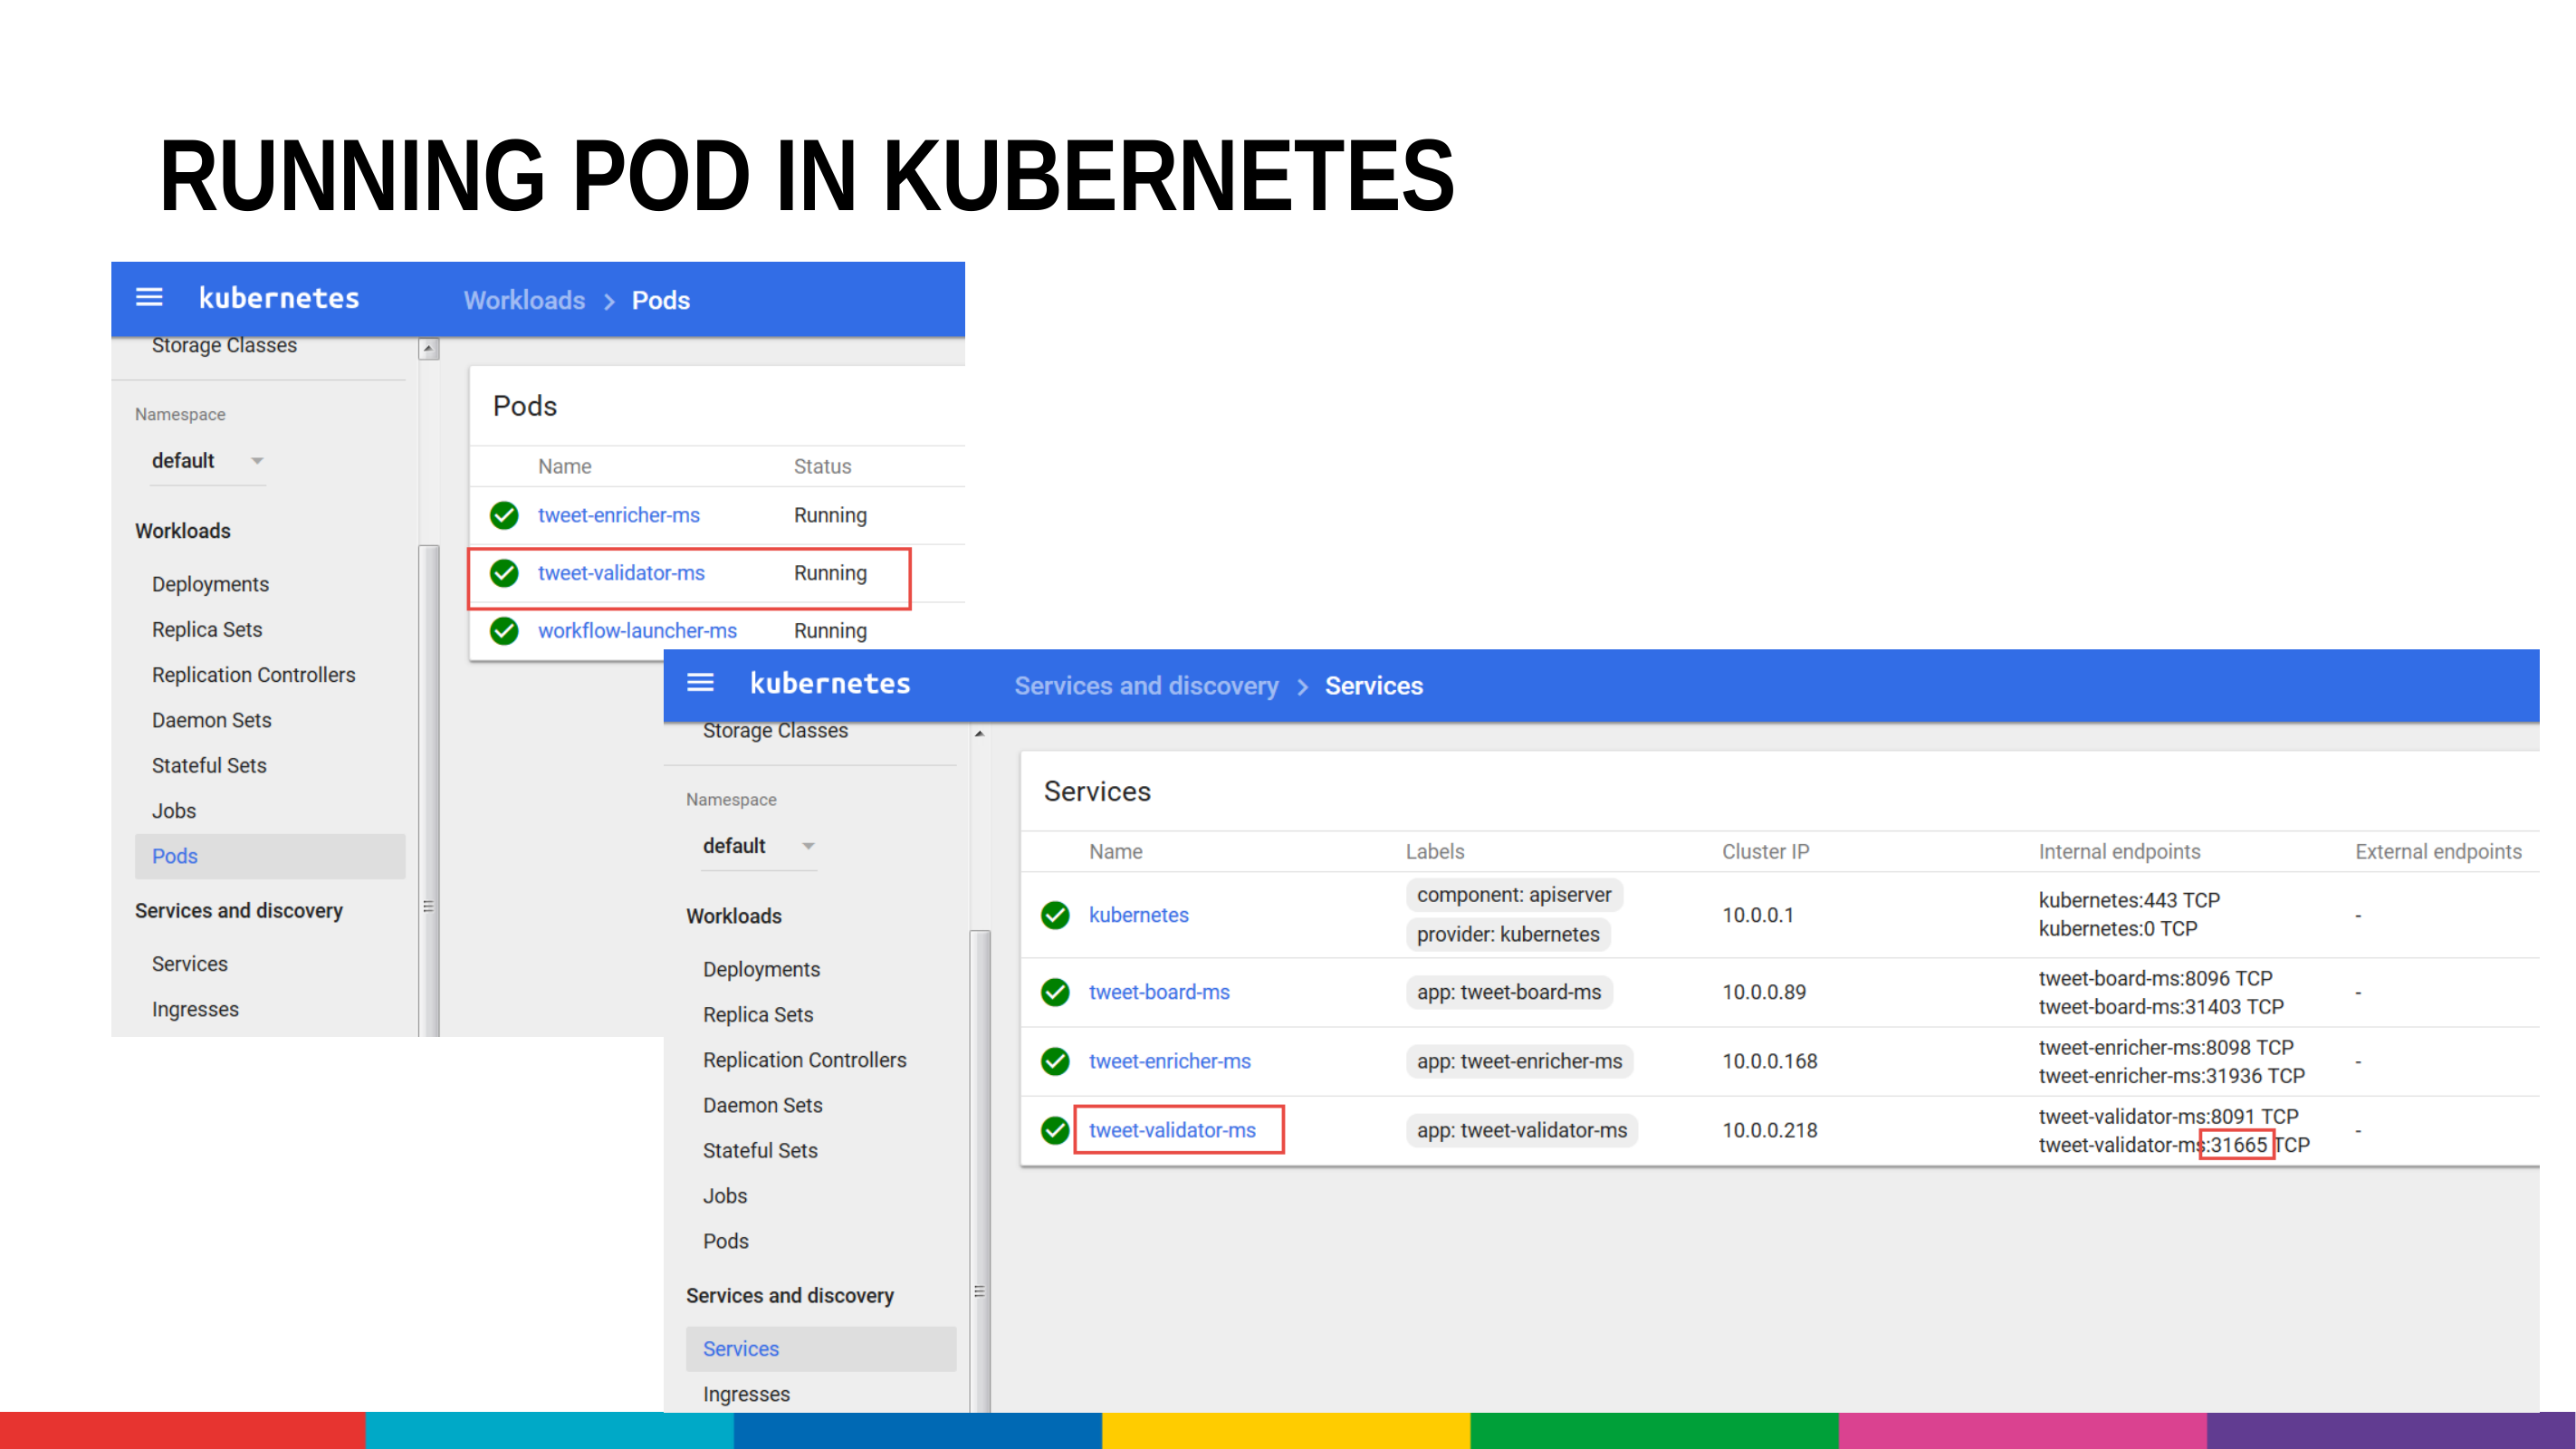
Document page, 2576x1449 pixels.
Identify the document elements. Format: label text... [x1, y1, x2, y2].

title Running POD in Kubernetes [145, 125, 2059, 326]
picture [0, 262, 2576, 1449]
